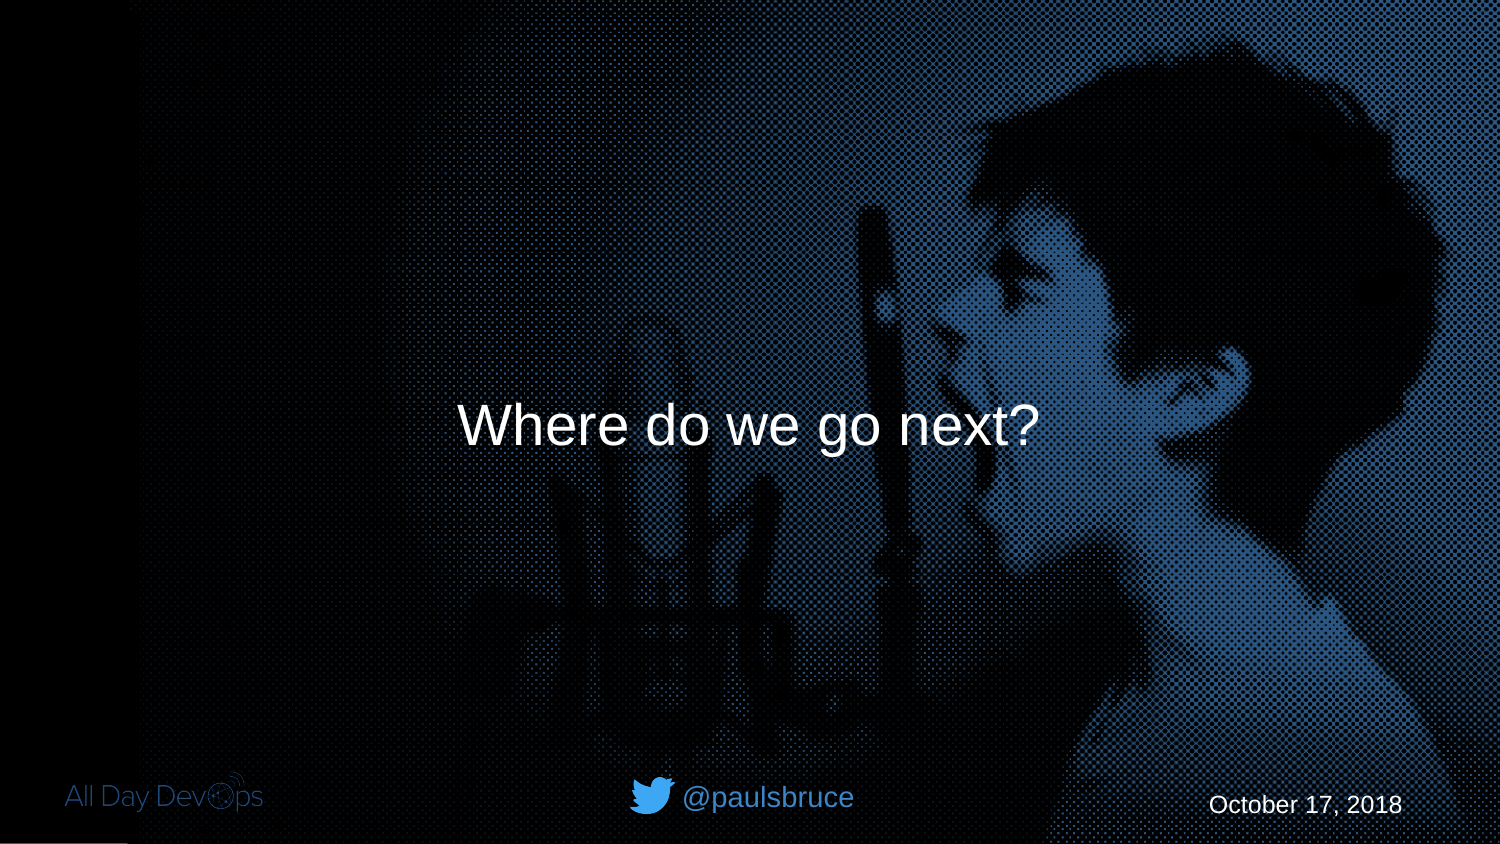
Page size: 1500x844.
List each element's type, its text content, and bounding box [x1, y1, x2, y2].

picture [57, 0, 1500, 844]
text_box Where do we go next? [51, 374, 1449, 469]
